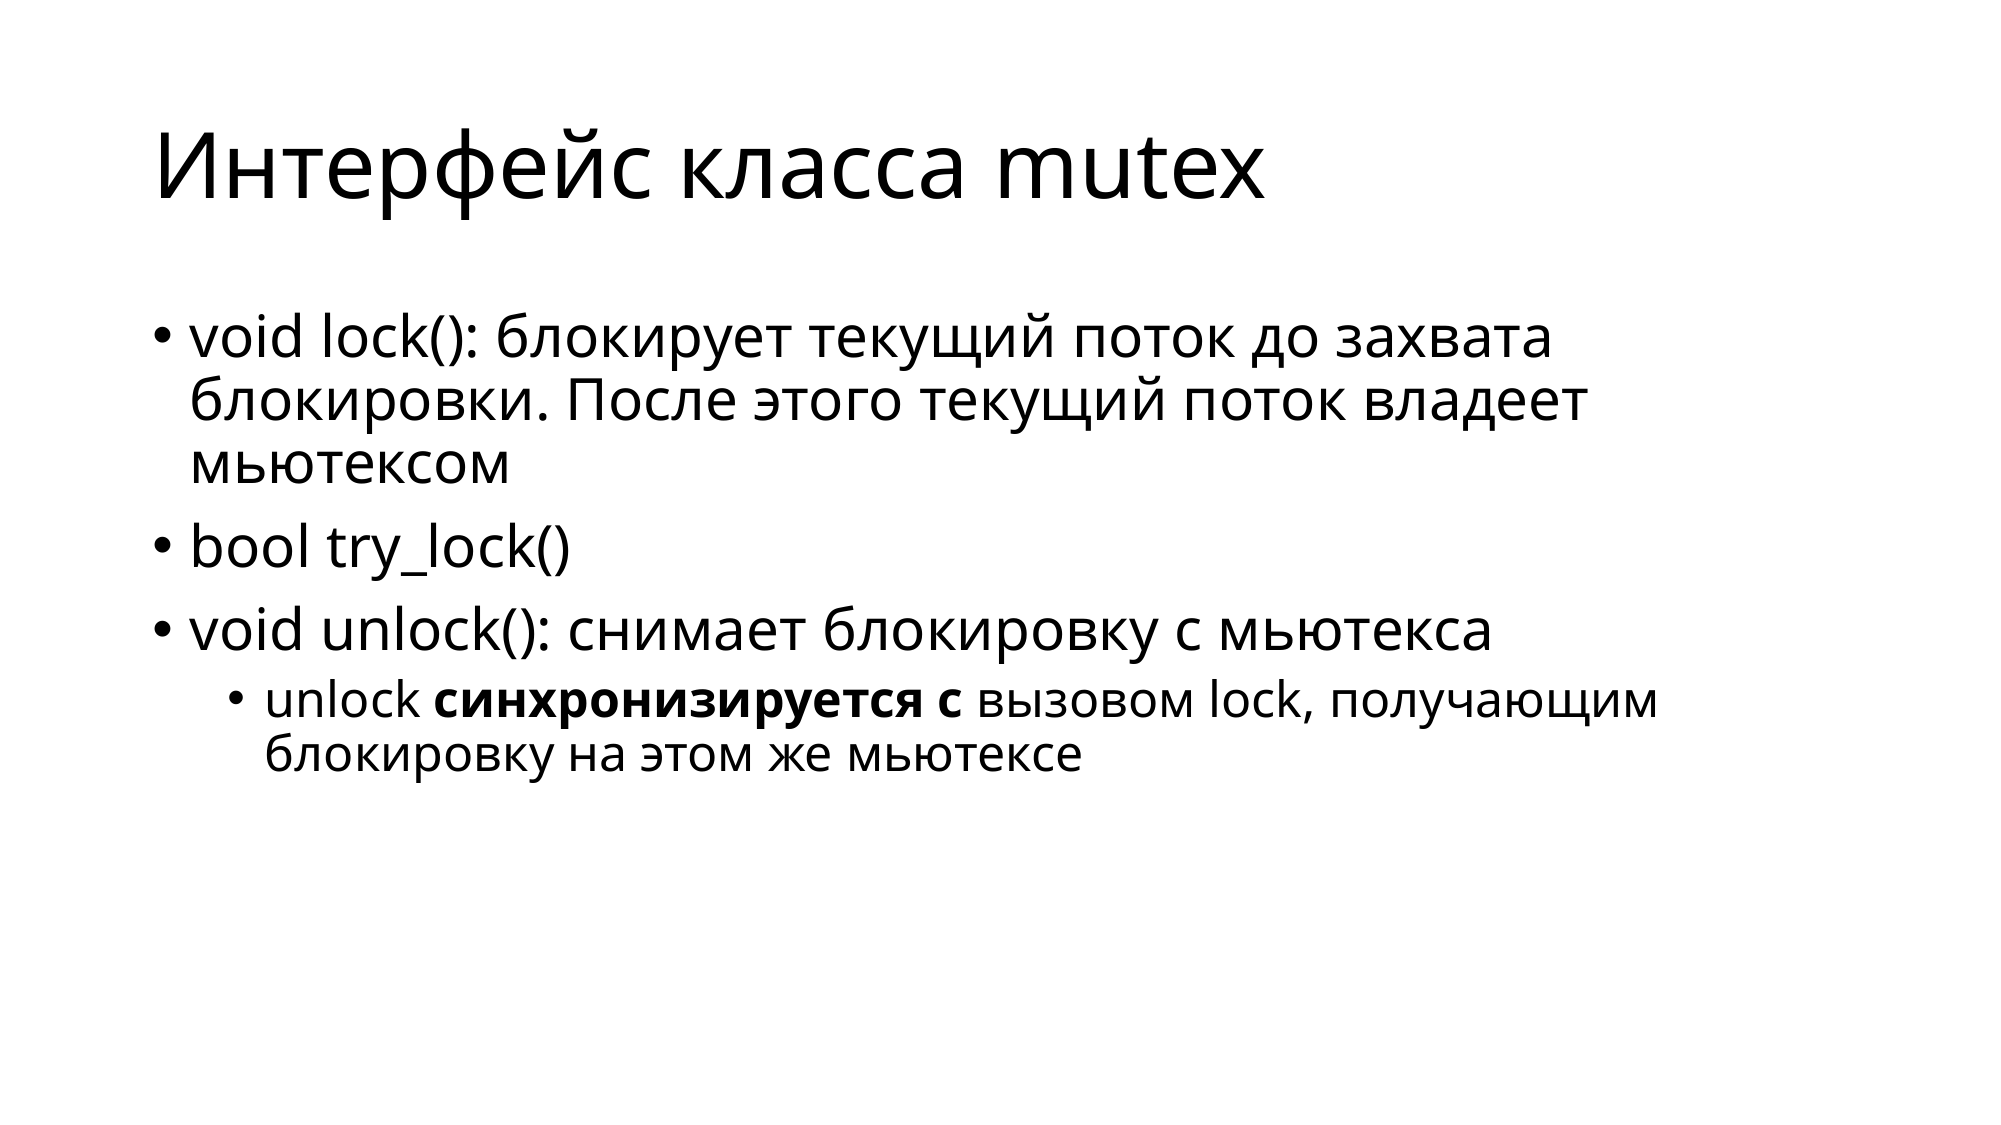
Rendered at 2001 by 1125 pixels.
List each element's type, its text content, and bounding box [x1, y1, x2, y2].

title Интерфейс класса mutex [137, 59, 1863, 278]
list void lock(): блокирует текущий поток до захвата блокировки. После этого текущий поток владеет мьютексом bool try_lock() void unlock(): снимает блокировку с мьютекса unlock синхронизируется с вызовом lock, получающим блокировку на этом же мьютексе [137, 299, 1863, 1014]
